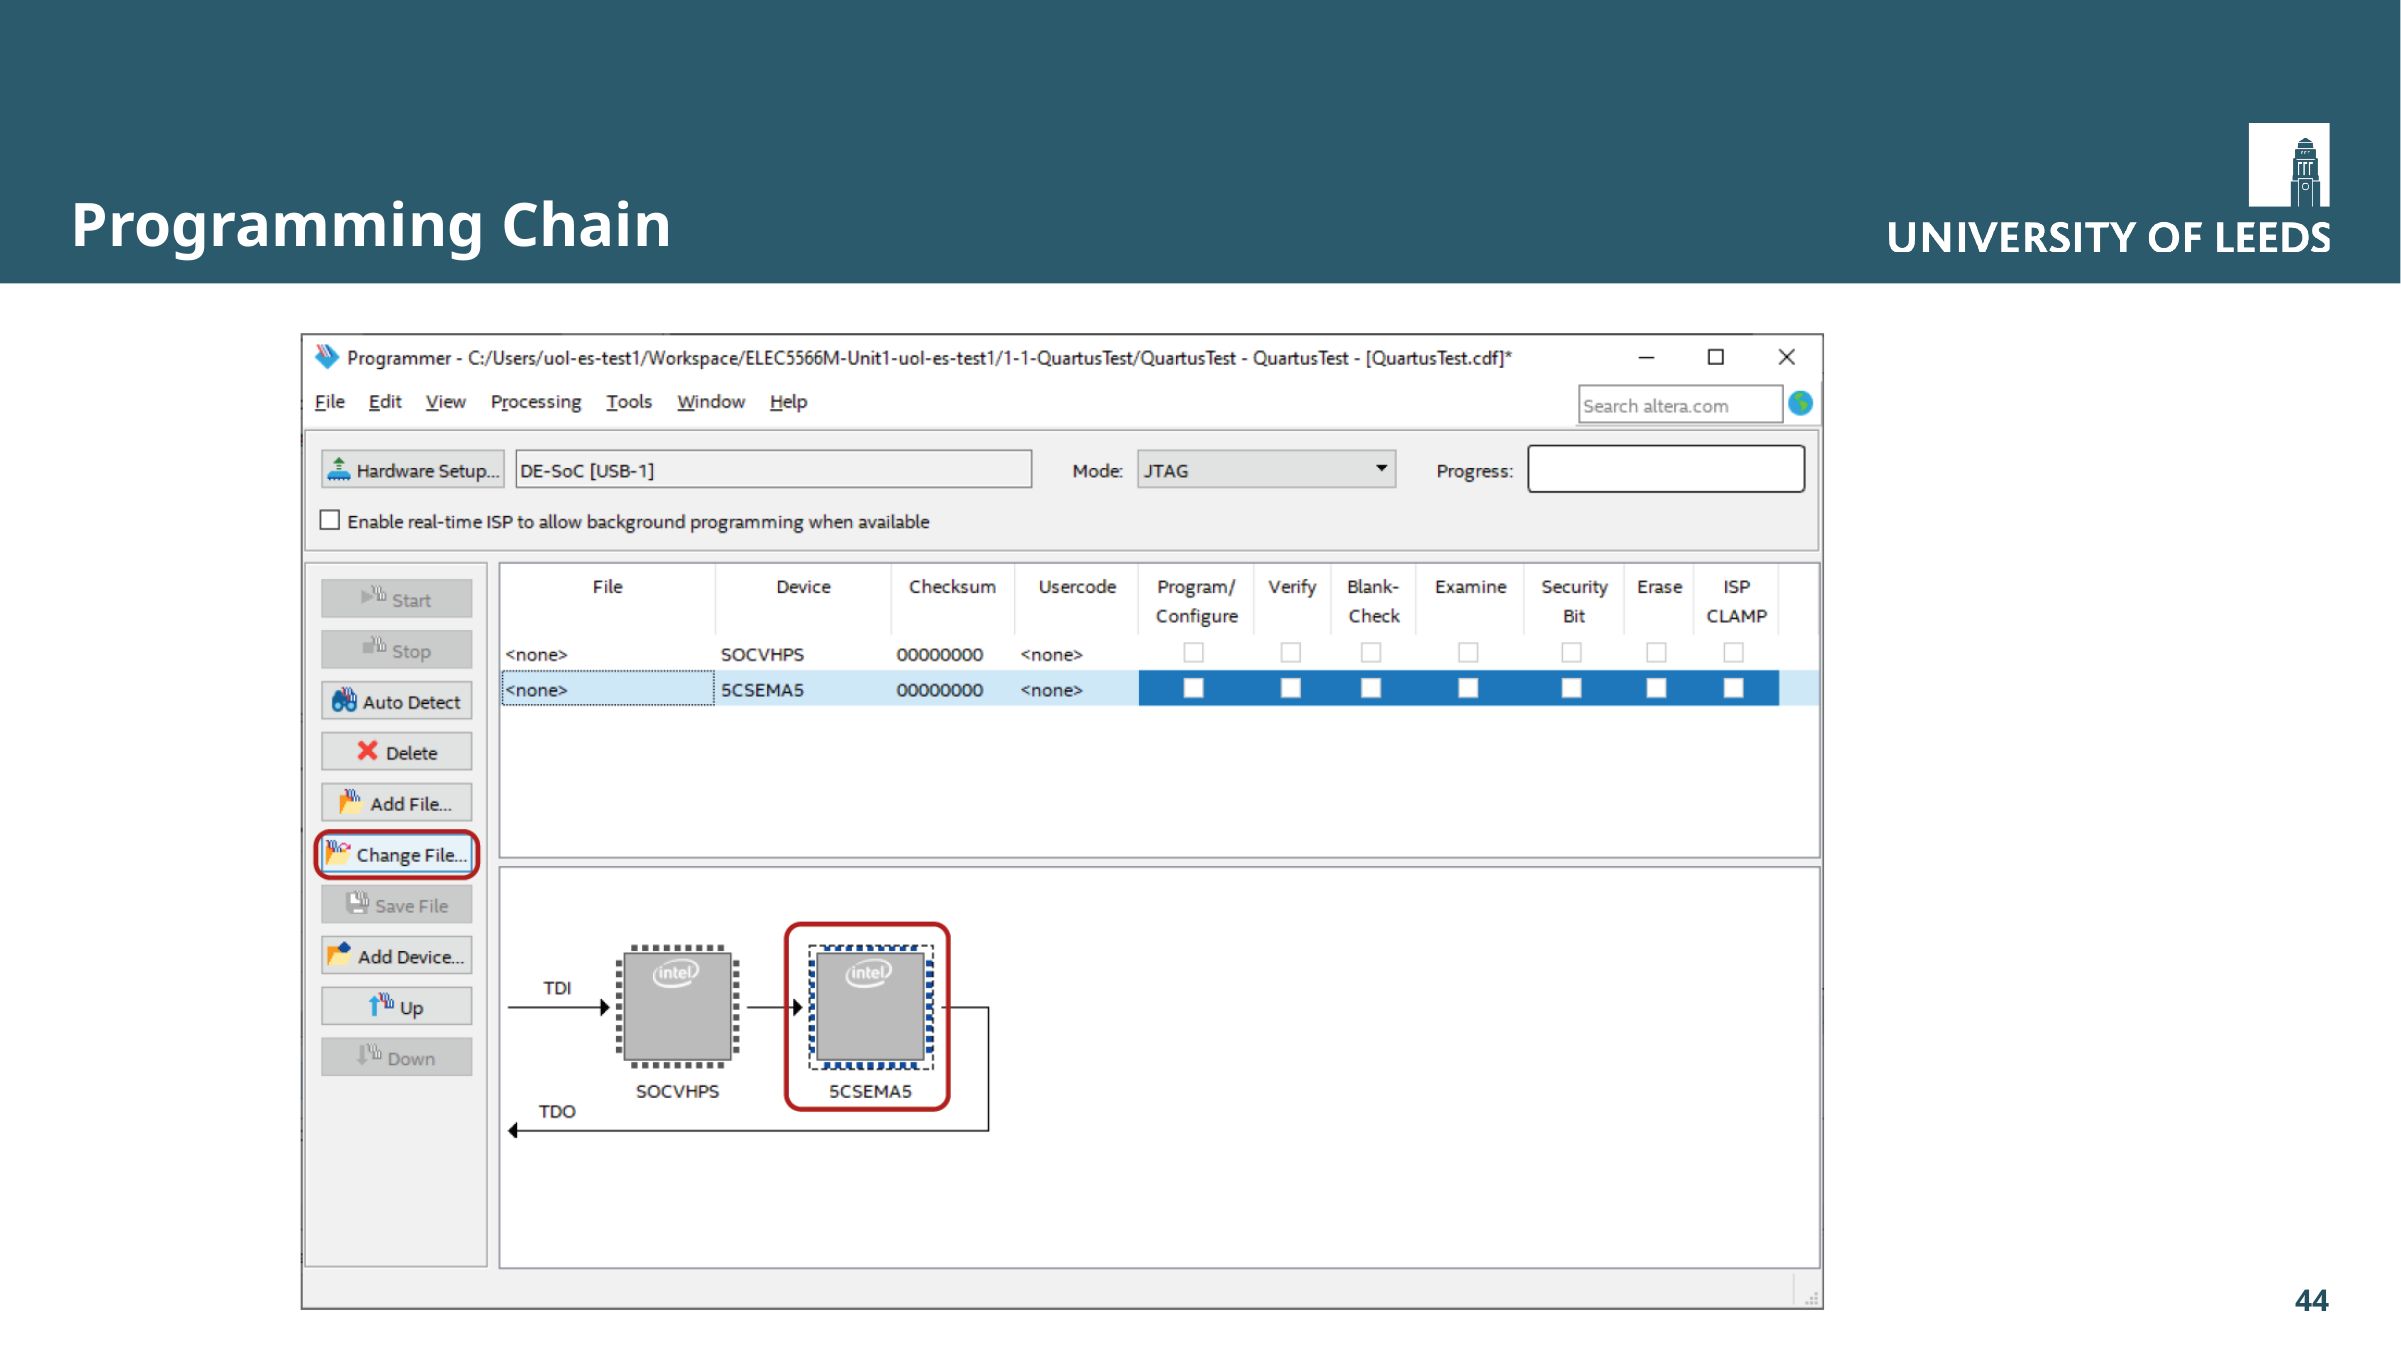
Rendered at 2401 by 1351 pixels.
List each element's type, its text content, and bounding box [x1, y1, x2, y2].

picture [267, 306, 1848, 1347]
title Programming Chain [70, 81, 1806, 259]
